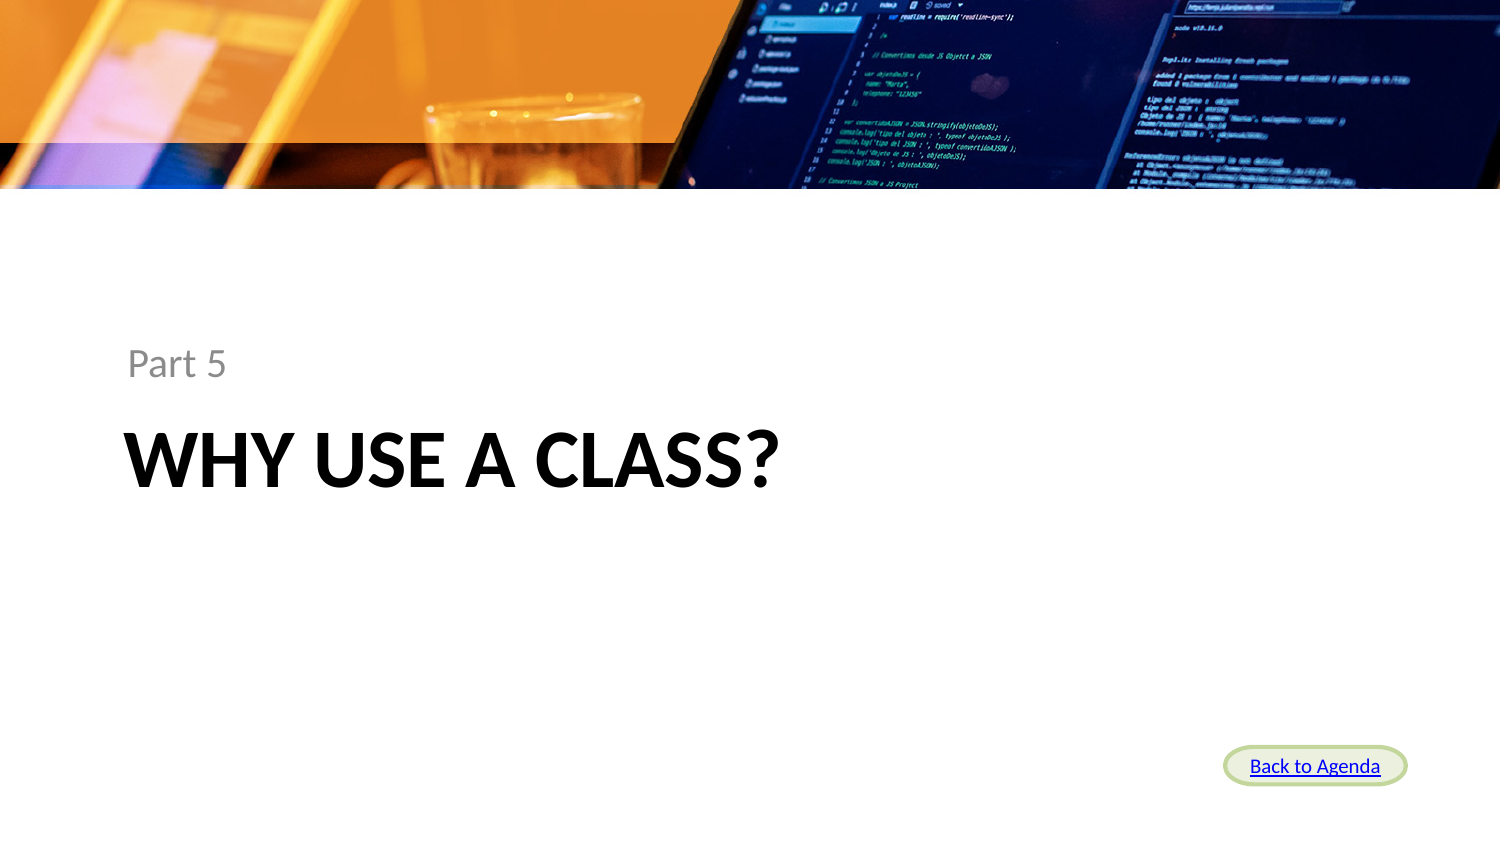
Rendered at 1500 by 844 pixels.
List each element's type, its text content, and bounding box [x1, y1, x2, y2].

picture [0, 0, 1500, 844]
title Why use a Class? [108, 396, 1478, 564]
list Part 5 [112, 209, 1388, 394]
text_box Back to Agenda [1222, 744, 1408, 787]
